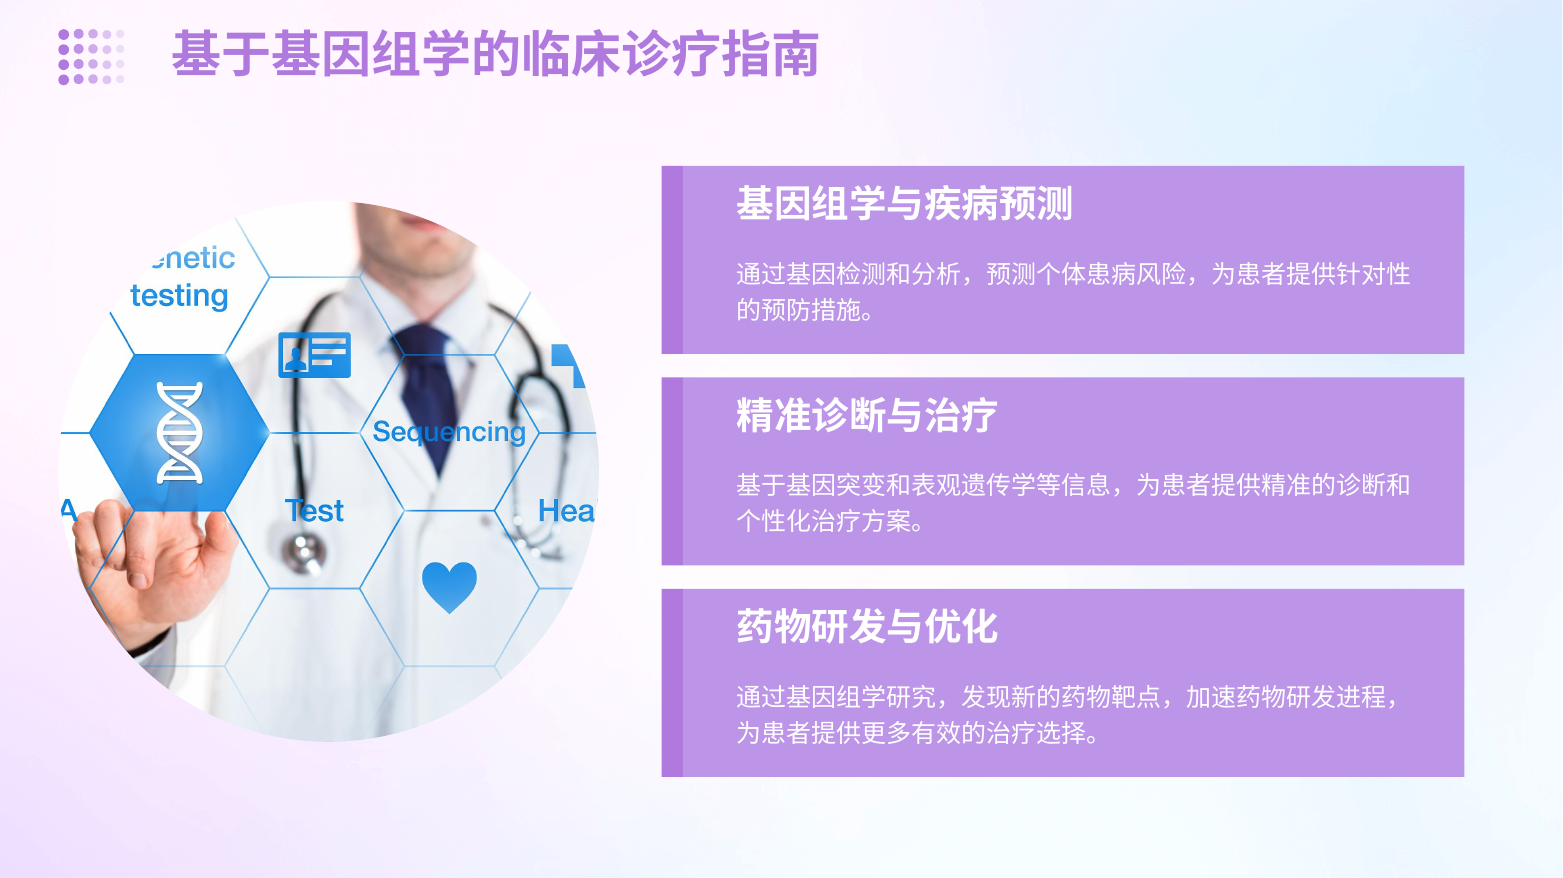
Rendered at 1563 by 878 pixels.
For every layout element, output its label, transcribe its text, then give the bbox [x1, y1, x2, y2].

text_box 基于基因组学的临床诊疗指南 [156, 21, 1563, 91]
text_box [661, 588, 1465, 778]
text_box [661, 165, 1465, 355]
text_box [661, 377, 1465, 566]
picture [0, 0, 1563, 878]
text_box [58, 28, 125, 86]
